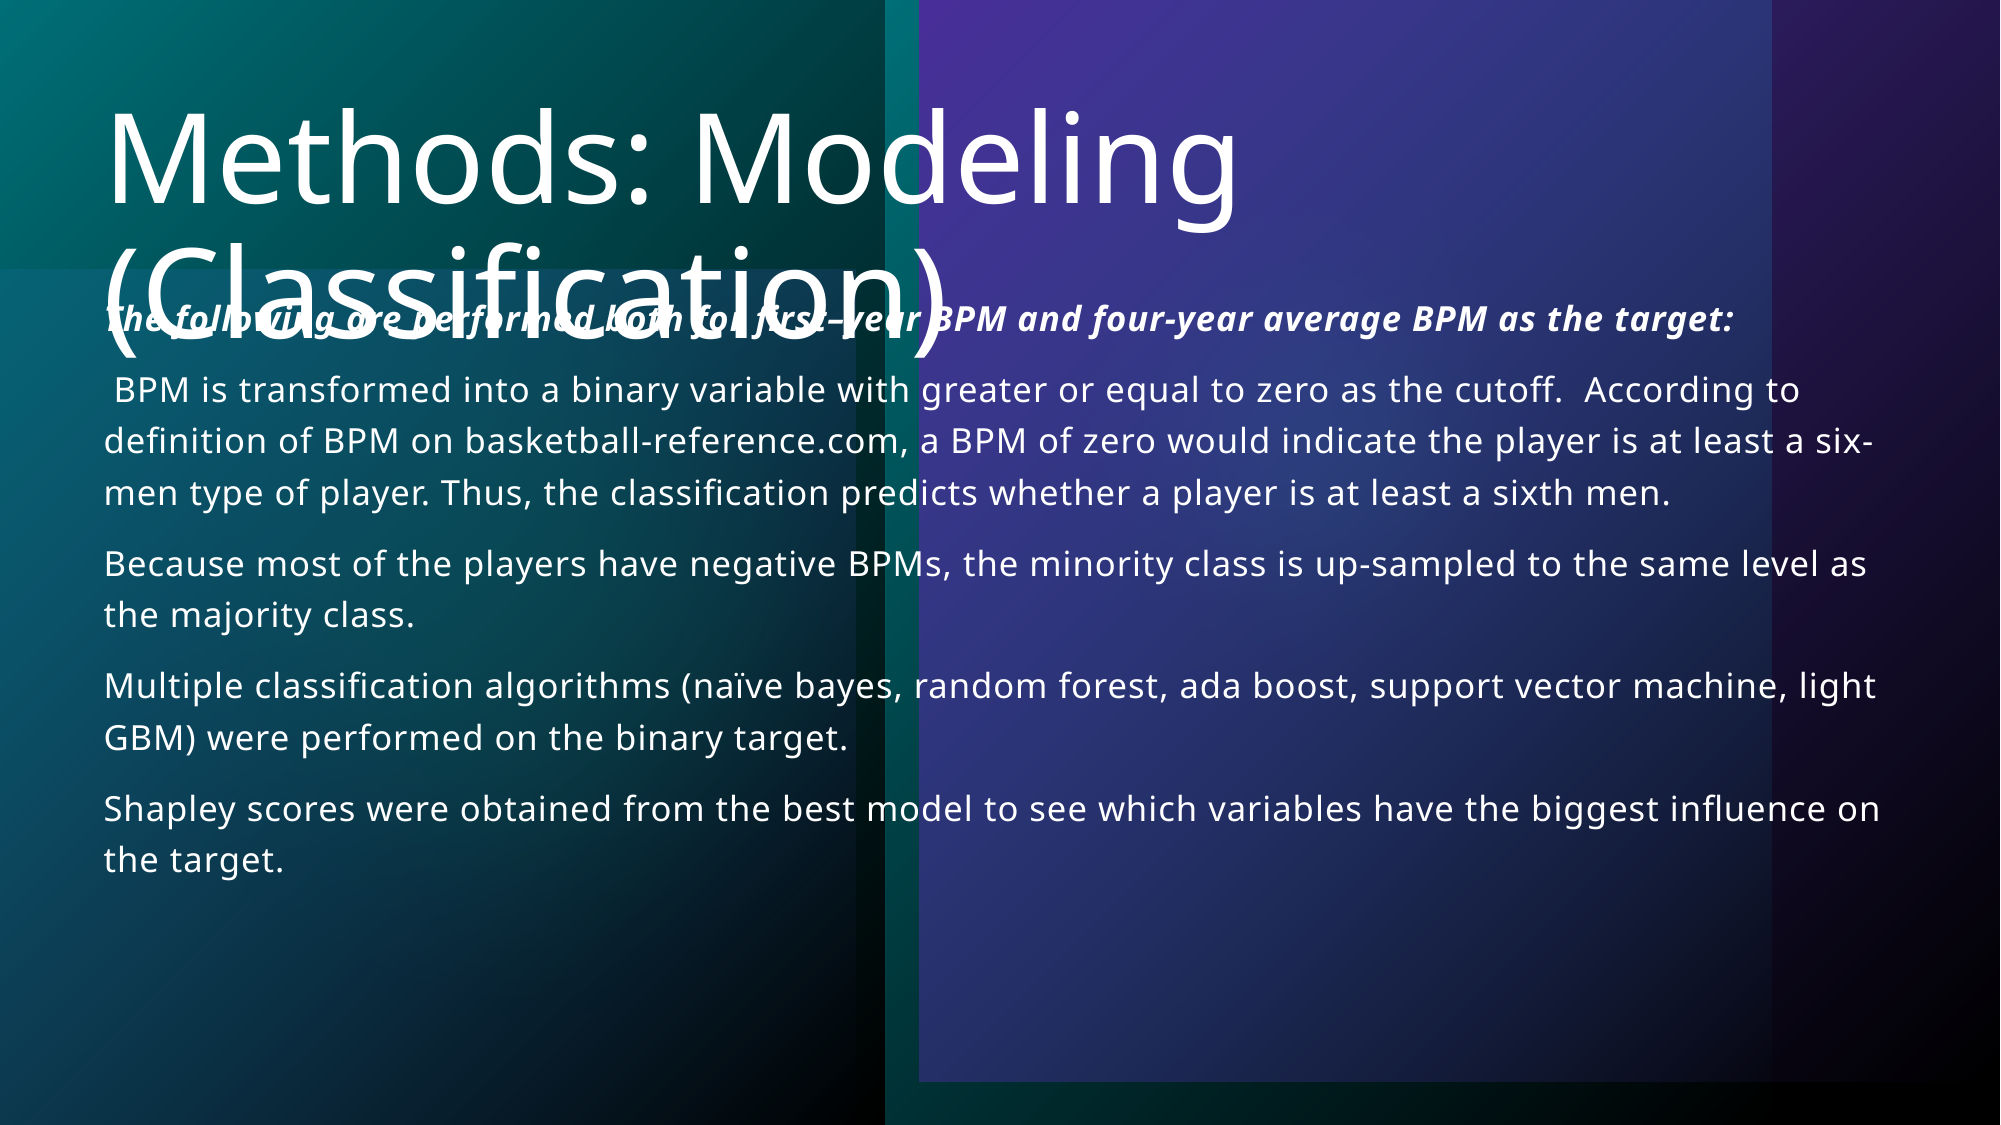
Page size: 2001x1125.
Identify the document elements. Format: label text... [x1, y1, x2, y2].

list The following are performed both for first–year BPM and four-year average BPM as the target: BPM is transformed into a binary variable with greater or equal to zero as the cutoff. According to definition of BPM on basketball-reference.com, a BPM of zero would indicate the player is at least a six-men type of player. Thus, the classification predicts whether a player is at least a sixth men. Because most of the players have negative BPMs, the minority class is up-sampled to the same level as the majority class. Multiple classification algorithms (naïve bayes, random forest, ada boost, support vector machine, light GBM) were performed on the binary target. Shapley scores were obtained from the best model to see which variables have the biggest influence on the target. [88, 279, 1910, 900]
title Methods: Modeling (Classification) [88, 88, 1910, 279]
